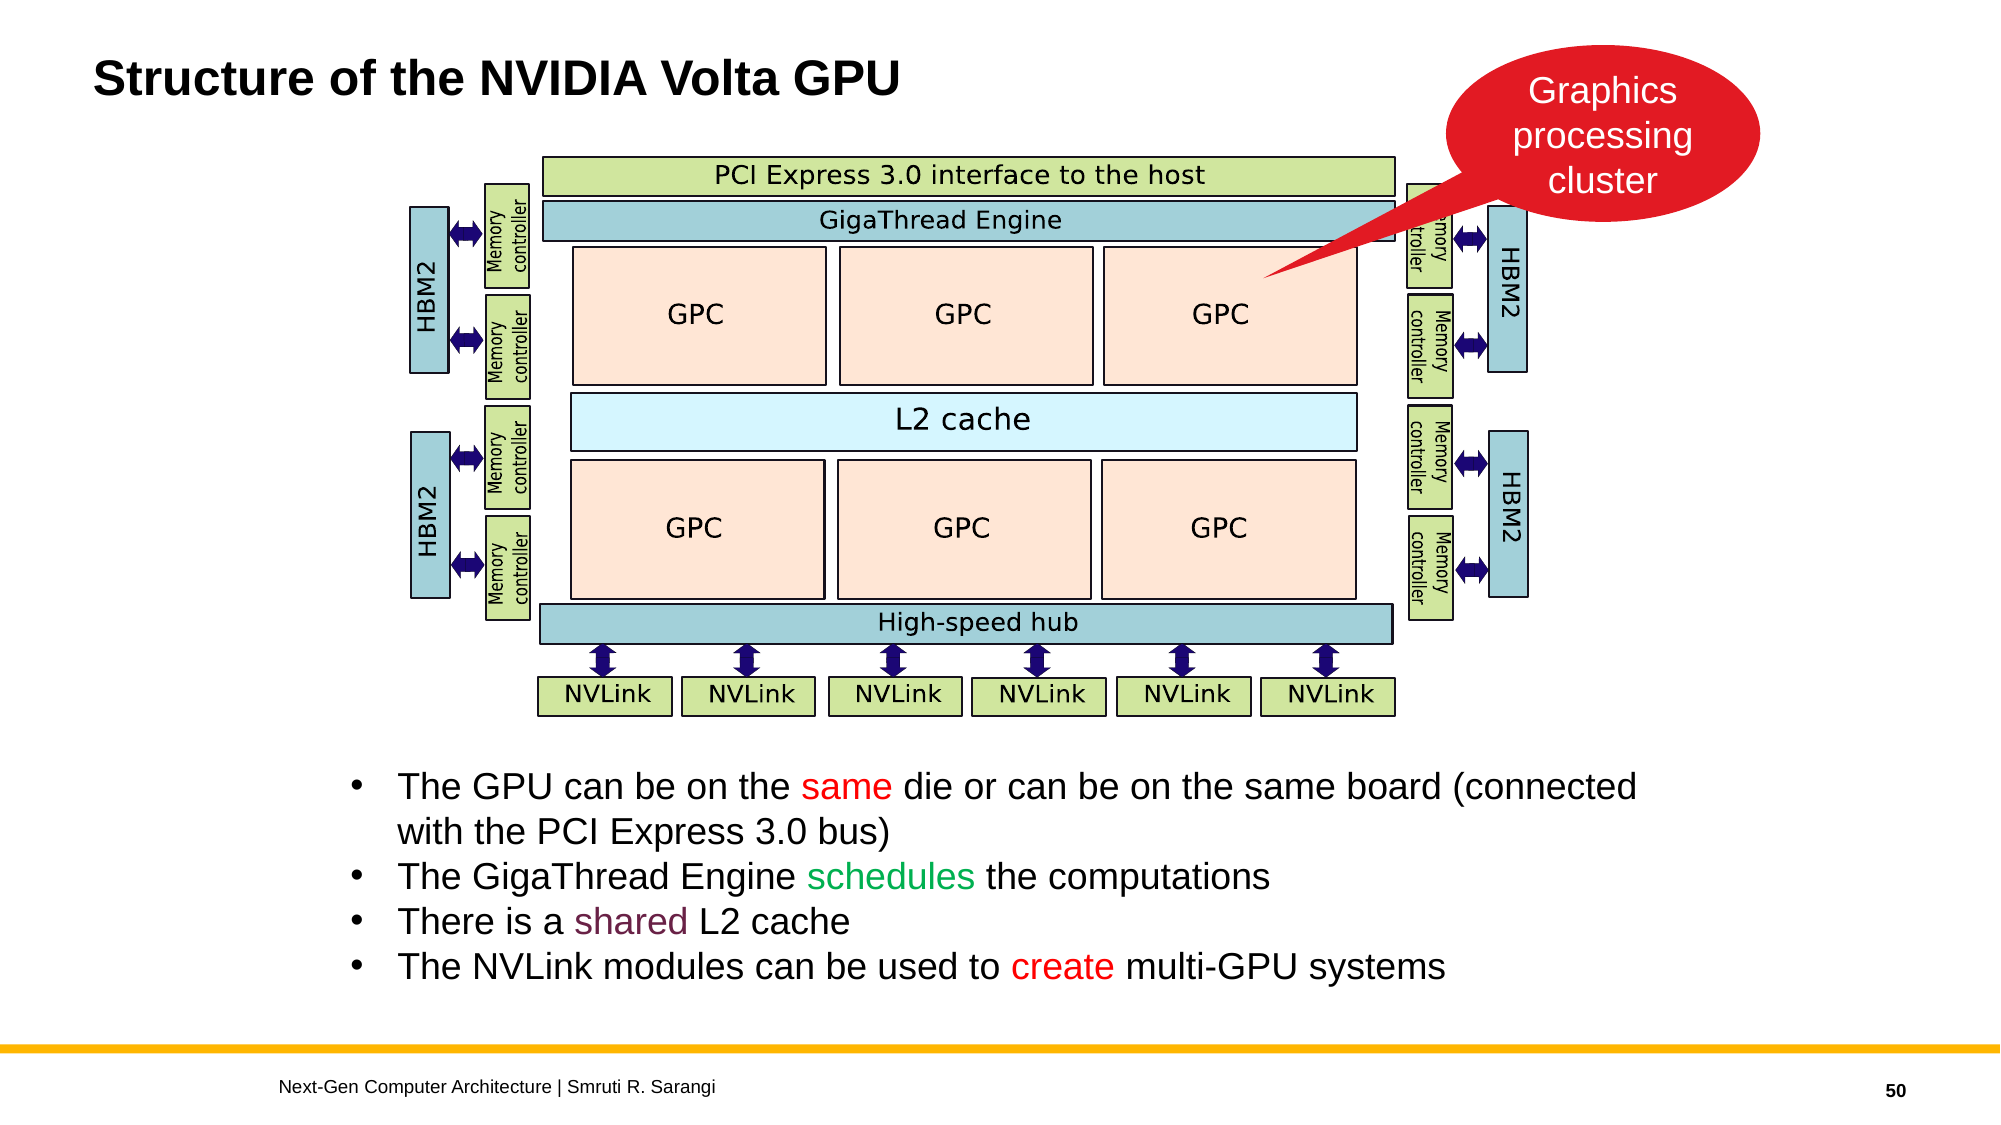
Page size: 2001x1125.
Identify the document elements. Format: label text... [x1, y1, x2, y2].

text_box Graphics processing cluster [1444, 43, 1762, 223]
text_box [408, 155, 1534, 722]
text_box The GPU can be on the same die or can be on the same board (connected with the PCI Express 3.0 bus) The GigaThread Engine schedules the computations There is a shared L2 cache The NVLink modules can be used to create multi-GPU systems [335, 754, 1666, 1040]
footer Next-Gen Computer Architecture | Smruti R. Sarangi [263, 1067, 1464, 1105]
slide_number 50 [1711, 1071, 1922, 1109]
title Structure of the NVIDIA Volta GPU [78, 45, 1569, 180]
